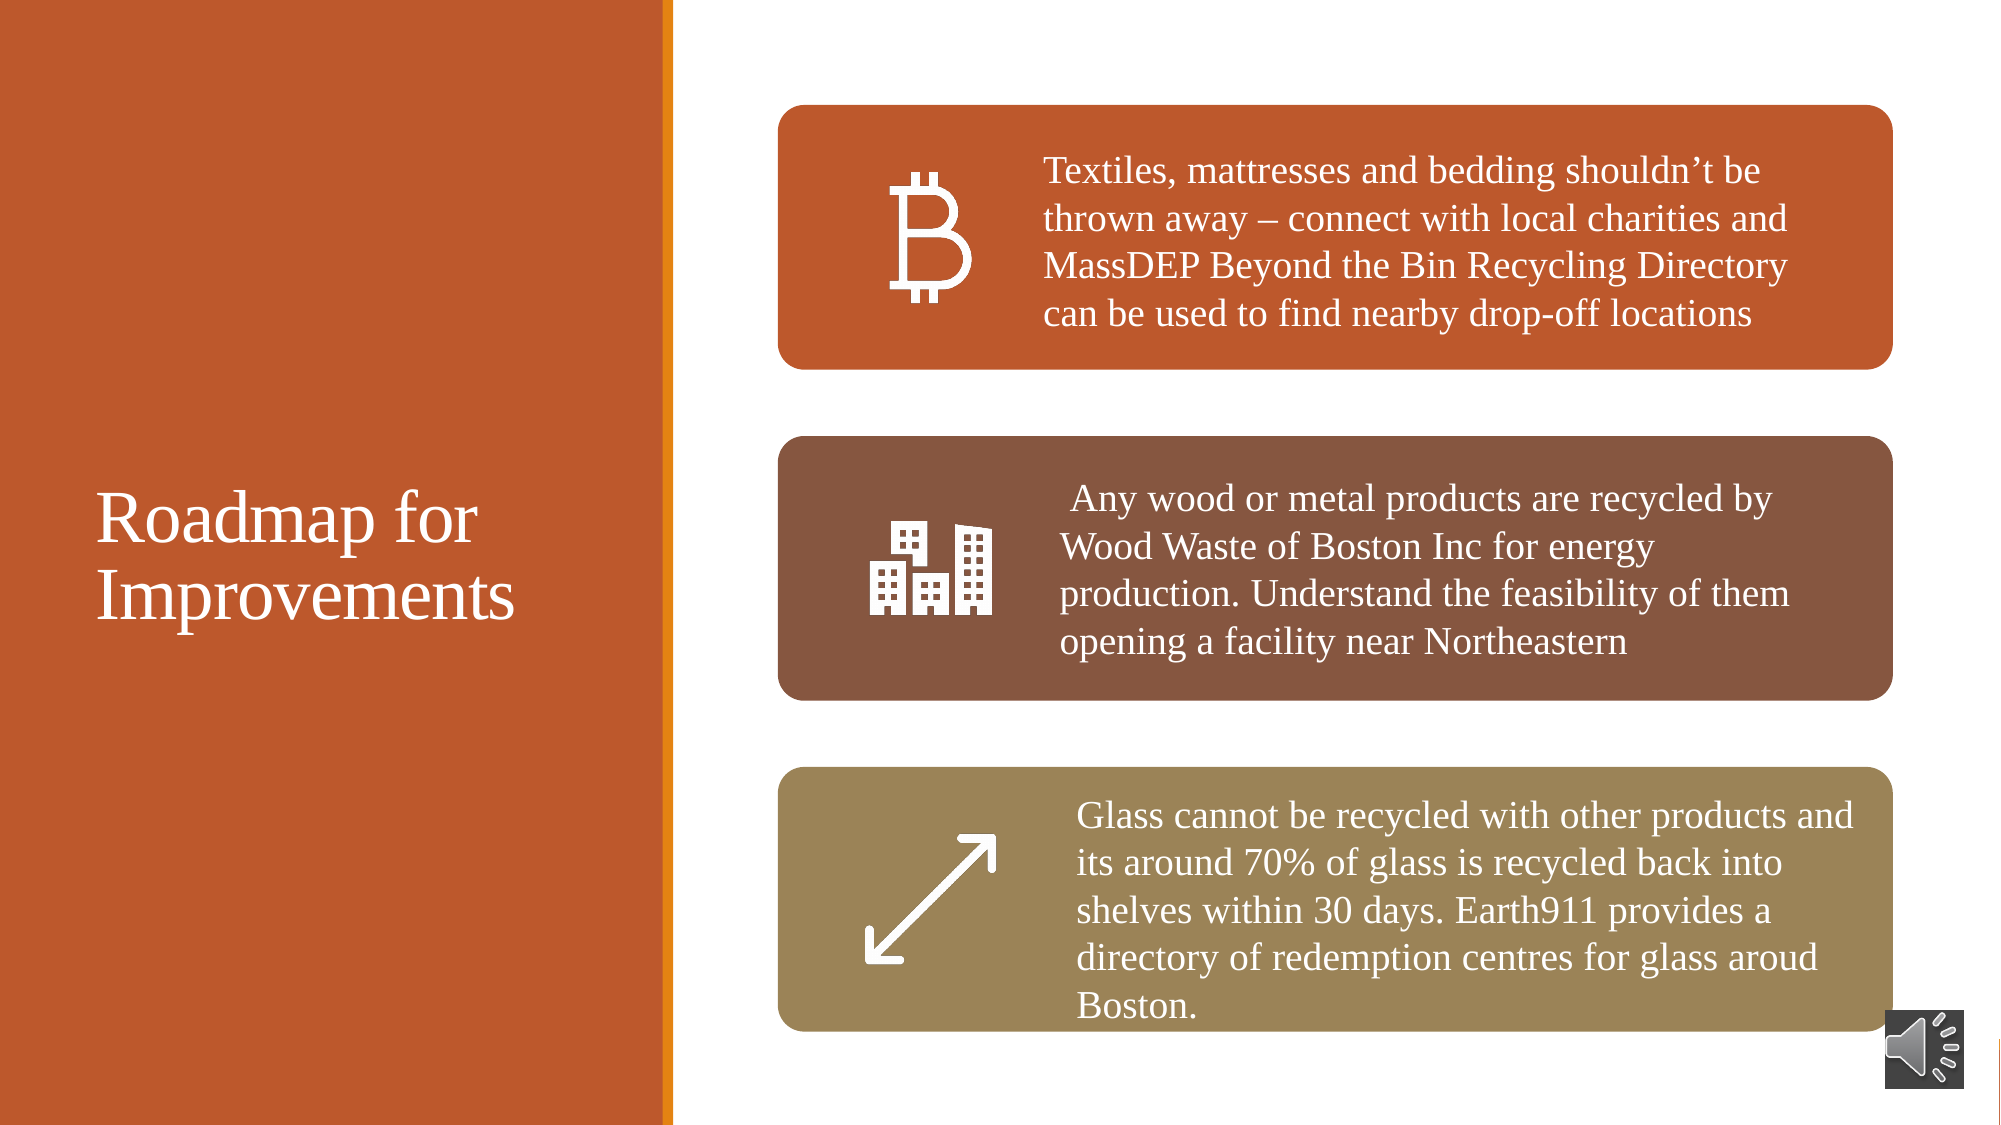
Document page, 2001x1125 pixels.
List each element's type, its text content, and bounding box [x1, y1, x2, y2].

picture [1884, 1009, 1966, 1090]
text_box [661, 0, 674, 1125]
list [777, 104, 1894, 1033]
text_box [674, 0, 2000, 1125]
text_box [0, 0, 661, 1125]
title Roadmap for Improvements [80, 84, 587, 1032]
